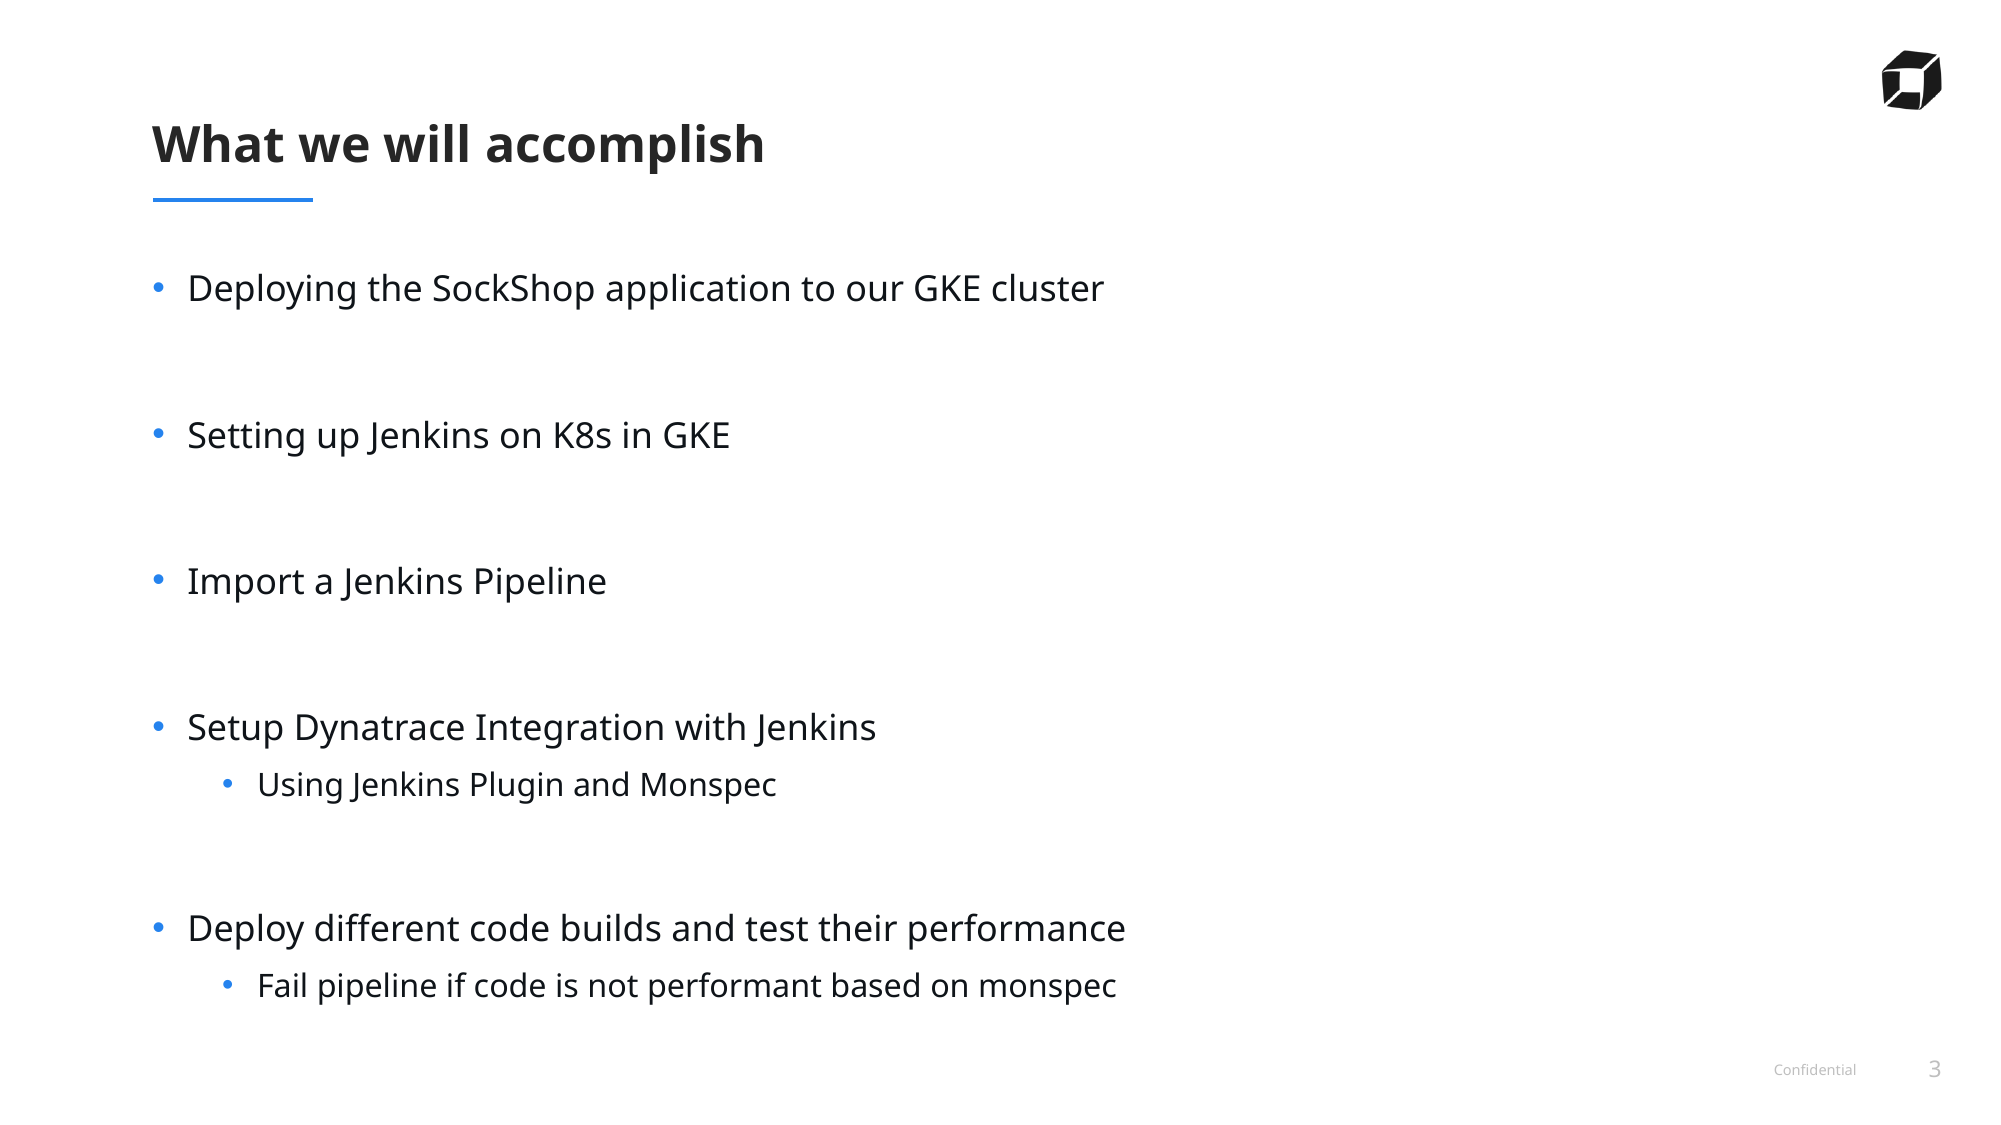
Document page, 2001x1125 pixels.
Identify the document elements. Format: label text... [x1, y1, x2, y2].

title What we will accomplish [137, 59, 1863, 181]
picture [1881, 50, 1942, 110]
list Deploying the SockShop application to our GKE cluster Setting up Jenkins on K8s in GKE Import a Jenkins Pipeline Setup Dynatrace Integration with Jenkins Using Jenkins Plugin and Monspec Deploy different code builds and test their performance Fail pipeline if code is not performant based on monspec [137, 249, 1863, 1014]
